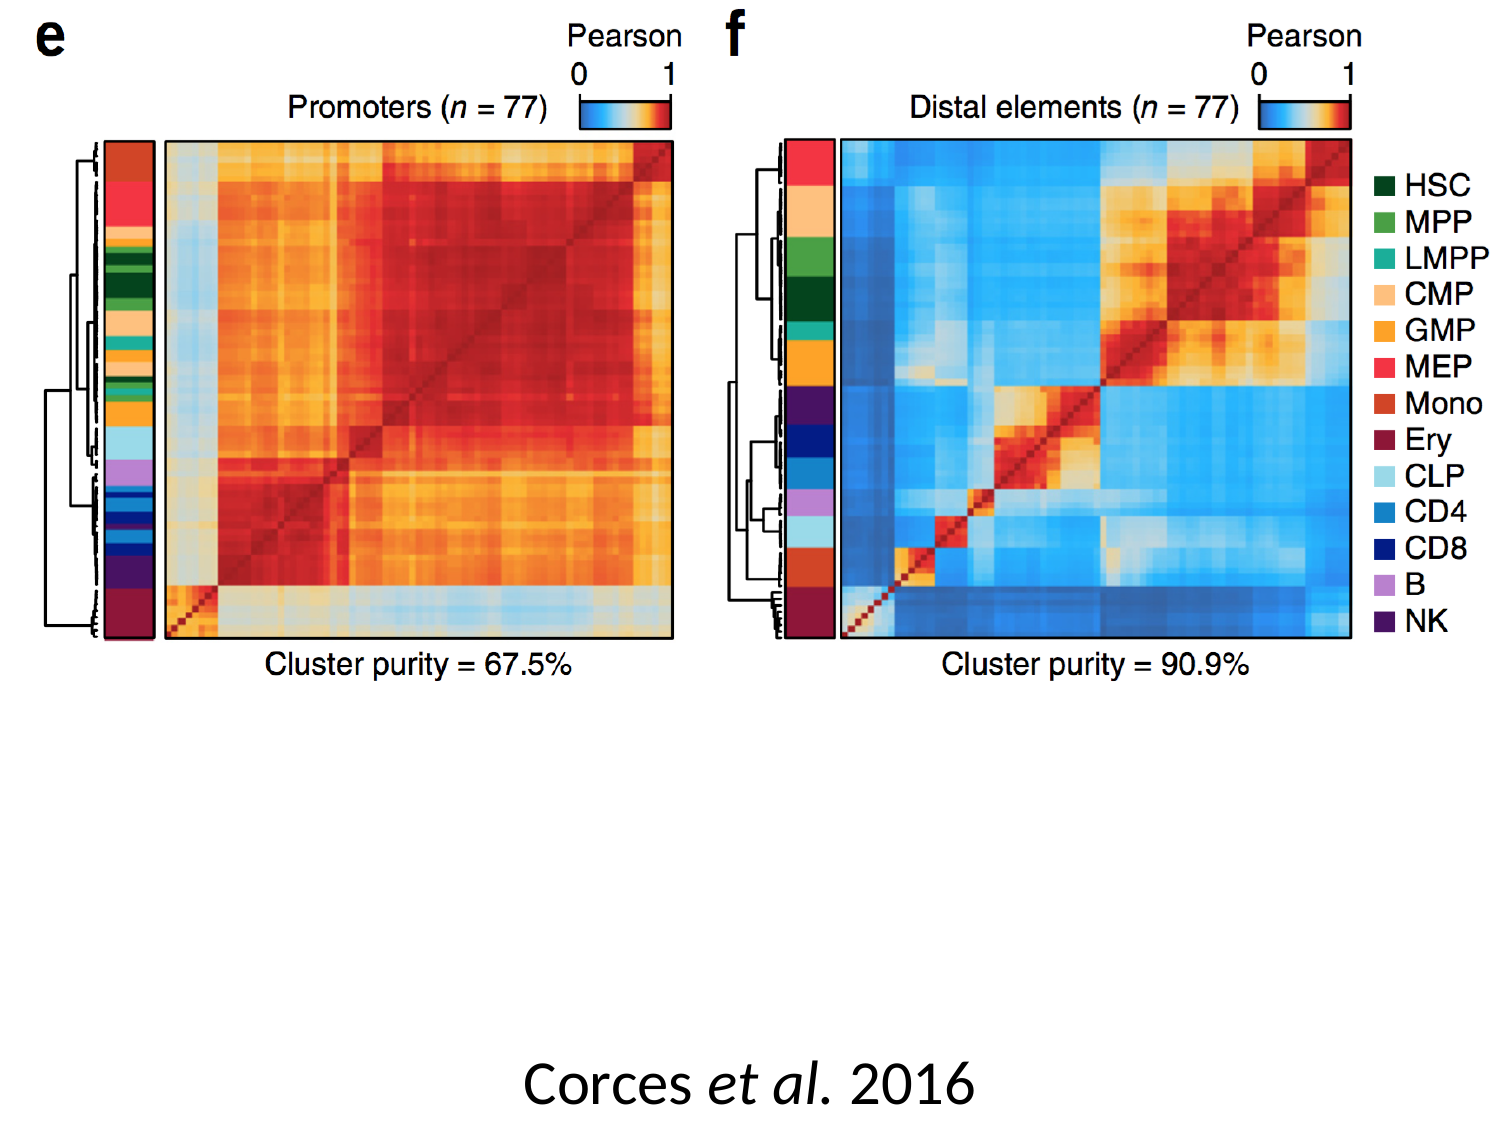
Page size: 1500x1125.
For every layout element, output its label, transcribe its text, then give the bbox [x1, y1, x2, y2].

picture [0, 0, 1500, 704]
text_box Corces et al. 2016 [224, 1034, 1275, 1125]
